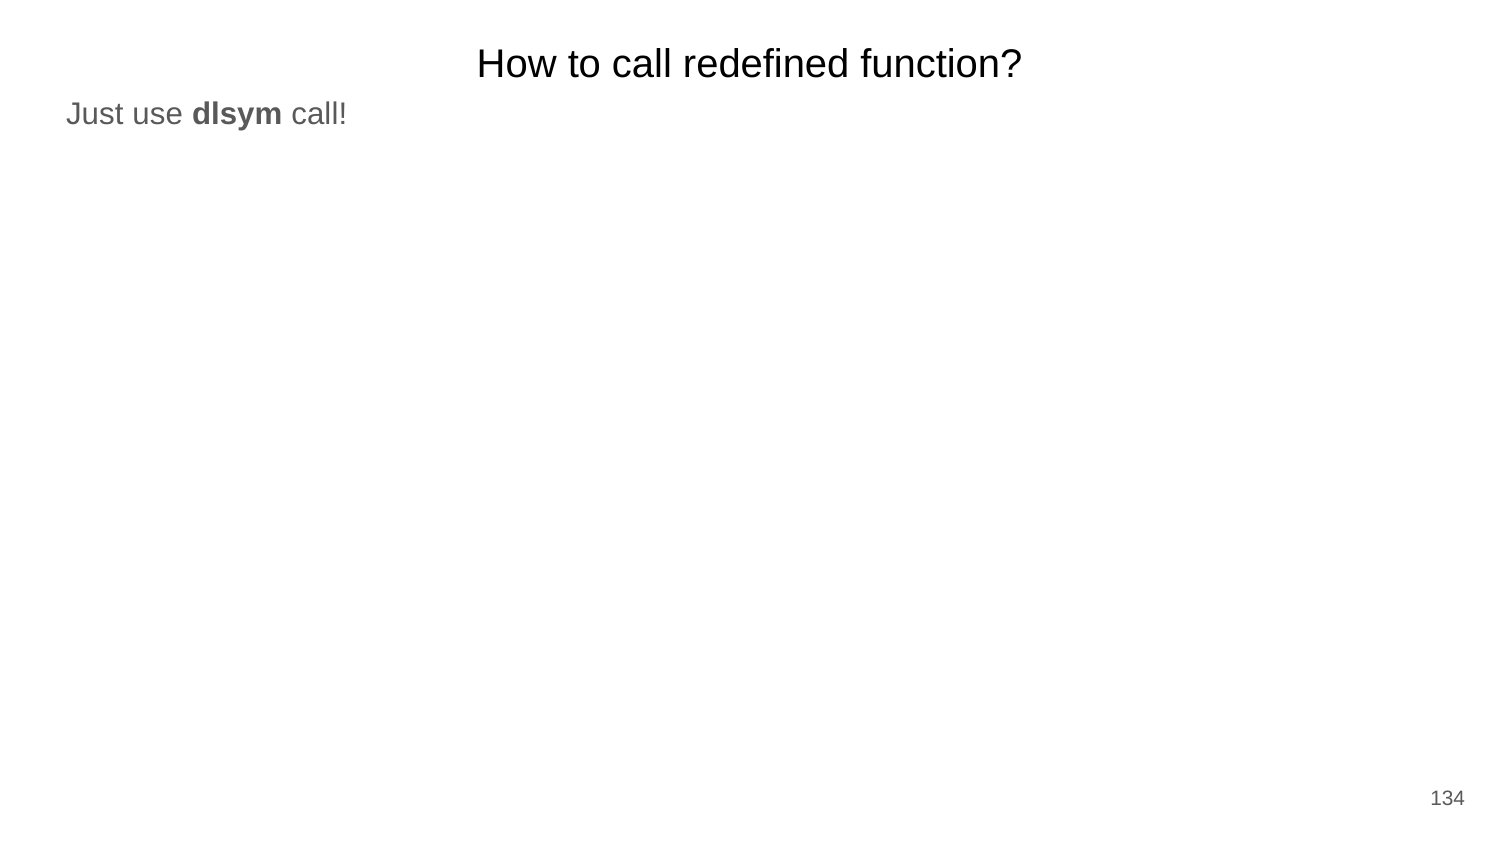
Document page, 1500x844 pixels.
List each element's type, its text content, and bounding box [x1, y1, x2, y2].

text_box Just use dlsym call! [51, 77, 1480, 812]
text_box How to call redefined function? [51, 22, 1449, 101]
slide_number 134 [1389, 764, 1480, 830]
